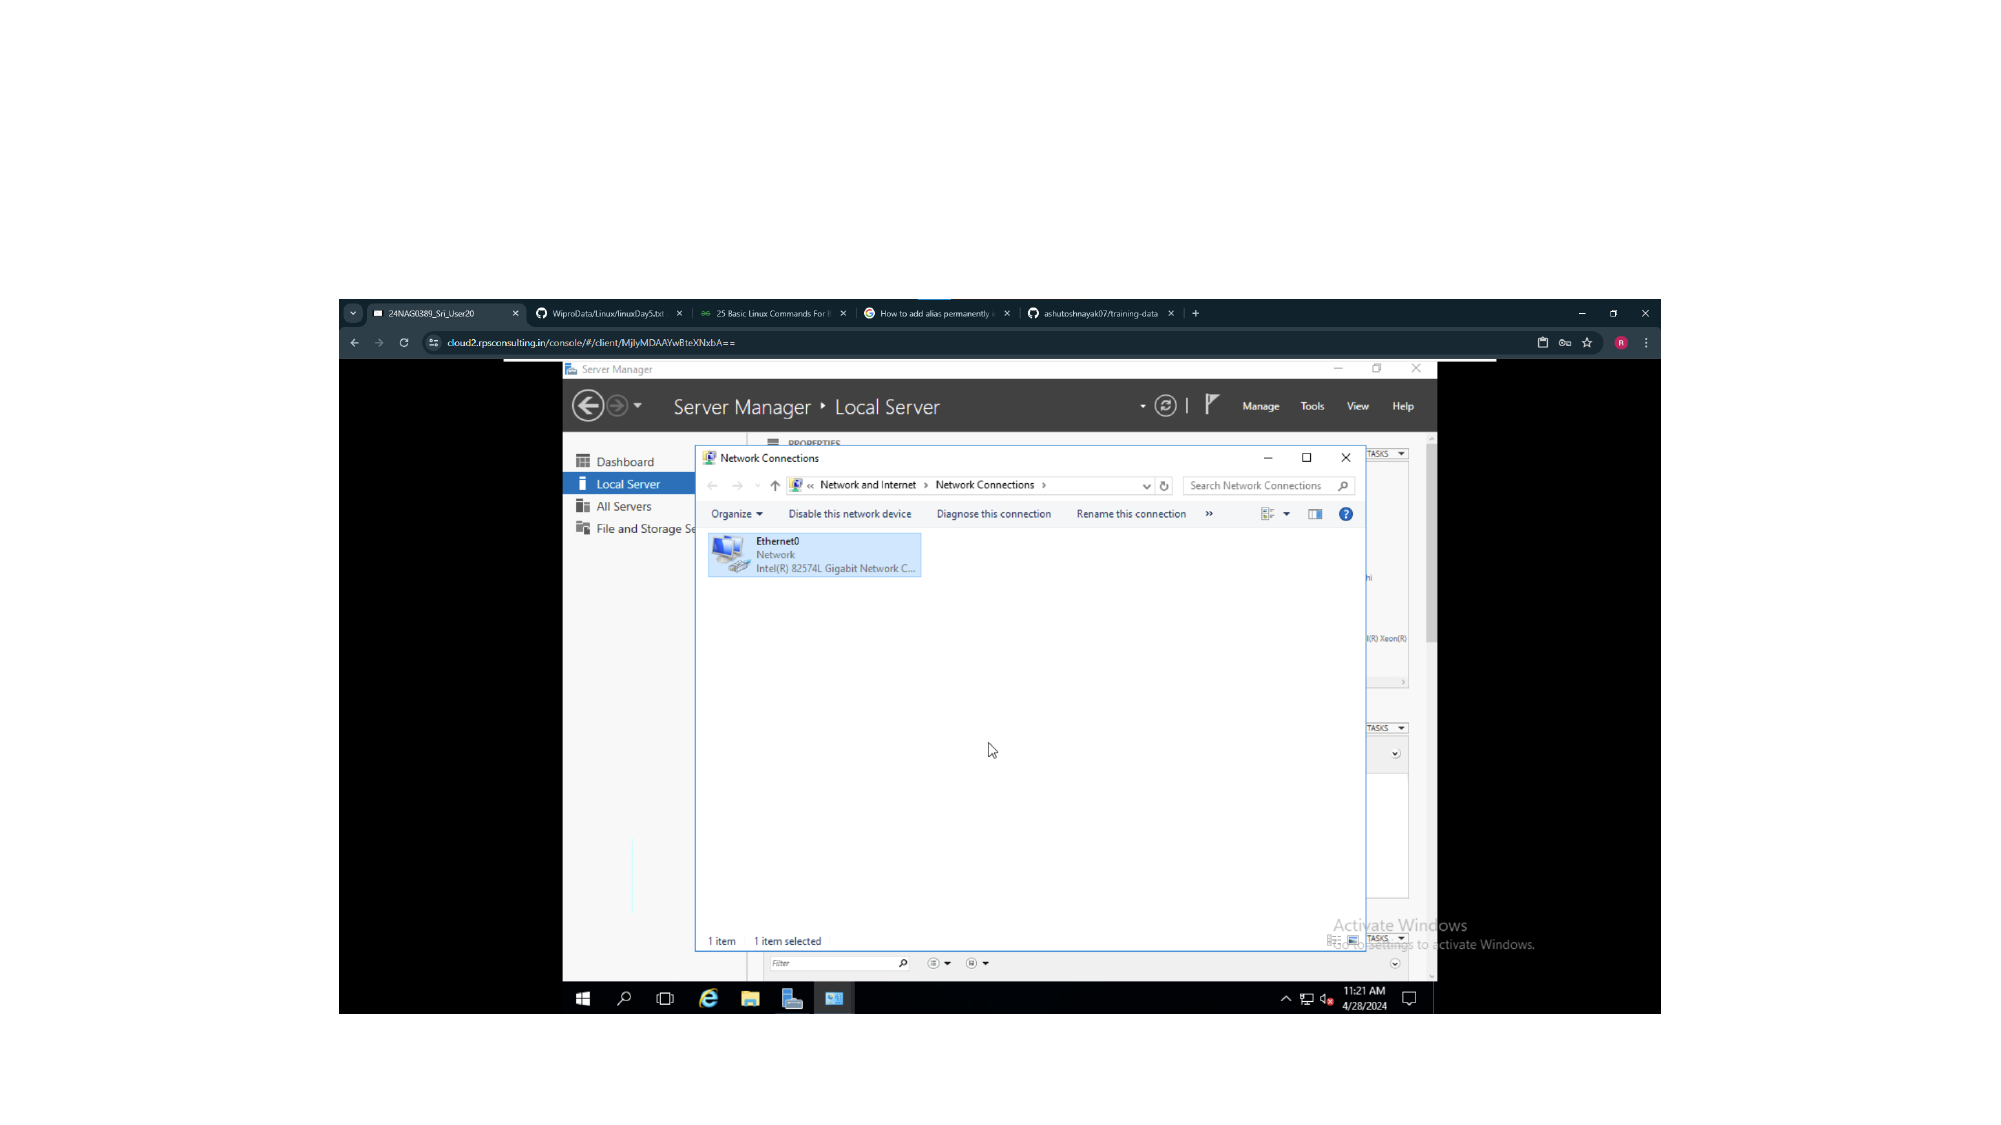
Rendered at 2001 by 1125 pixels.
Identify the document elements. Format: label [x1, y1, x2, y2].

list [339, 299, 1661, 1014]
